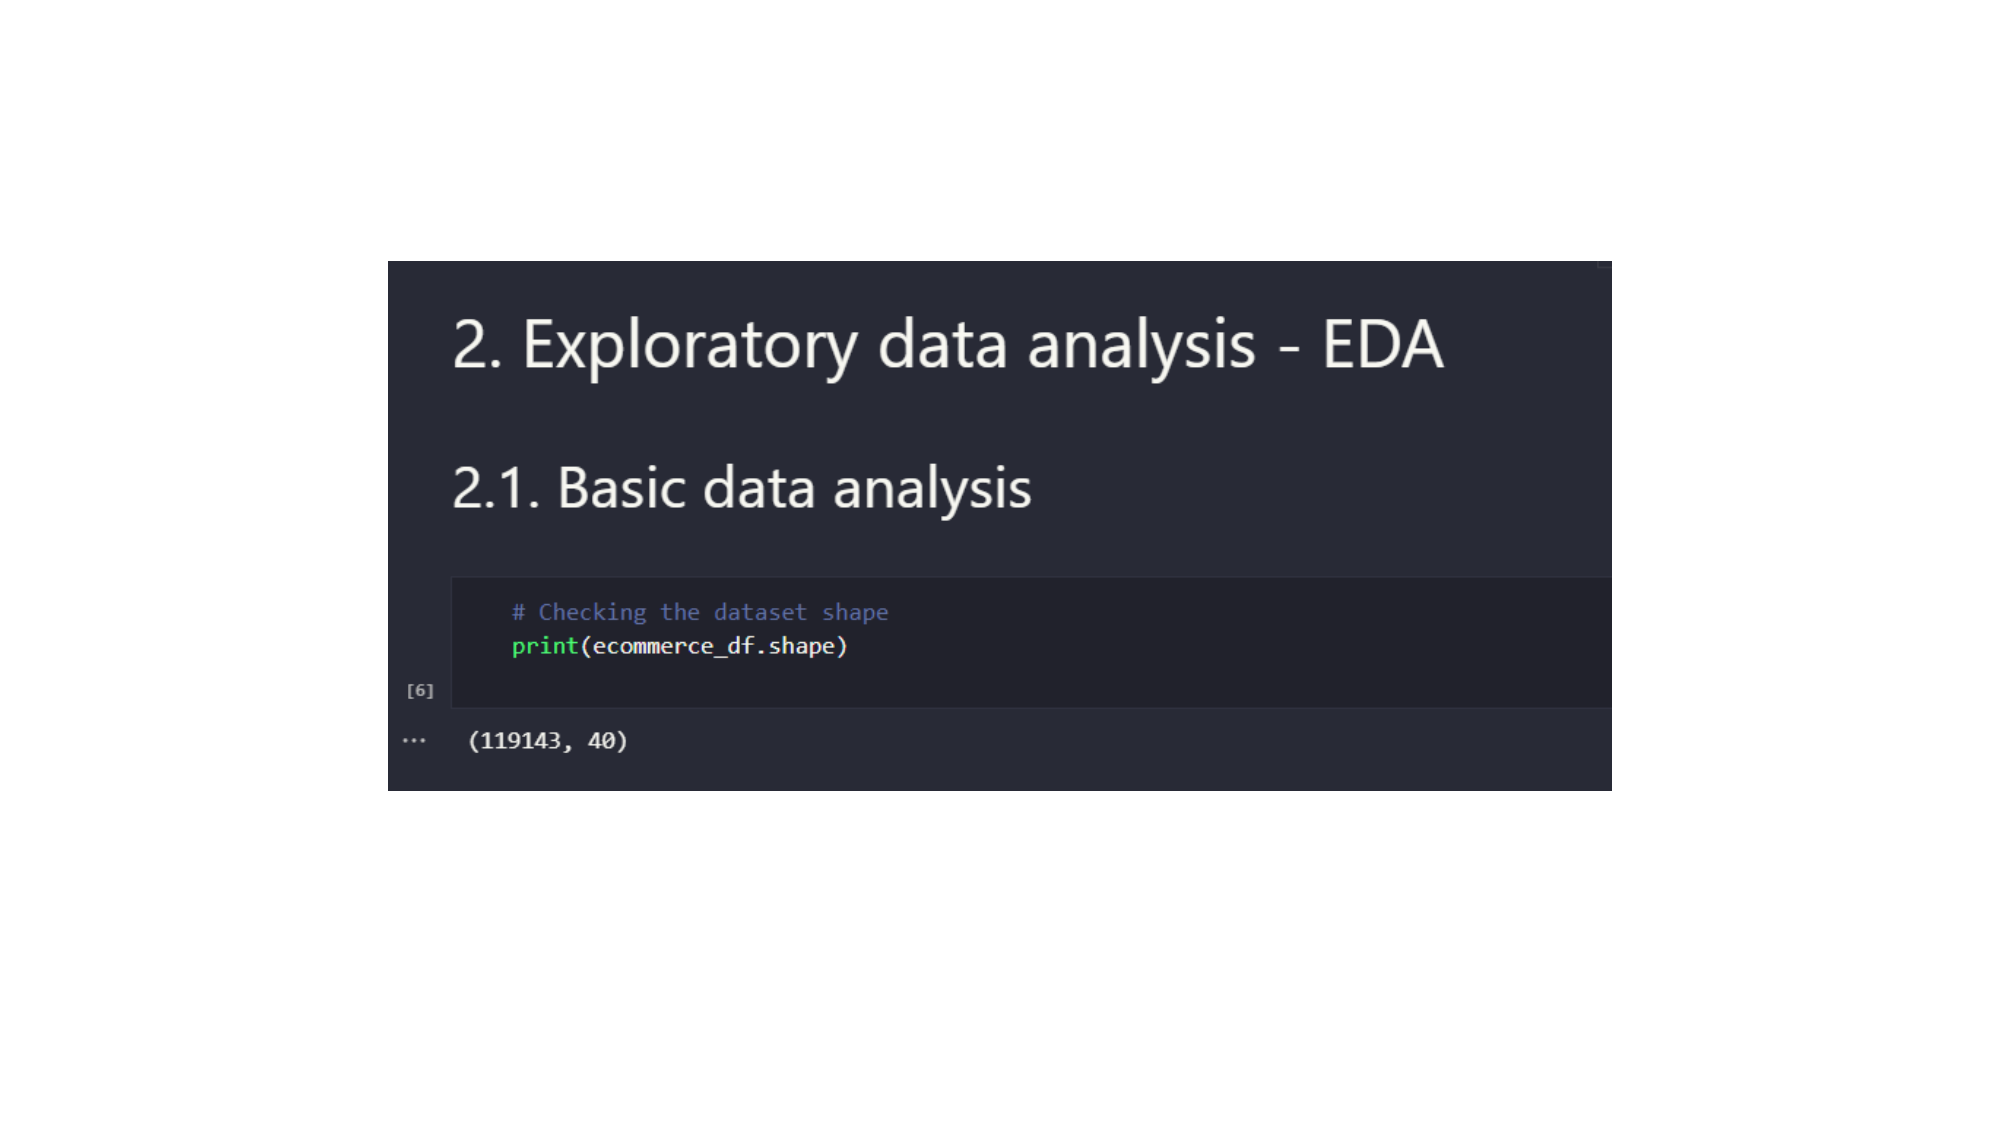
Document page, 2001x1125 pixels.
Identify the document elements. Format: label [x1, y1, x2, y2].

picture [388, 260, 1612, 792]
